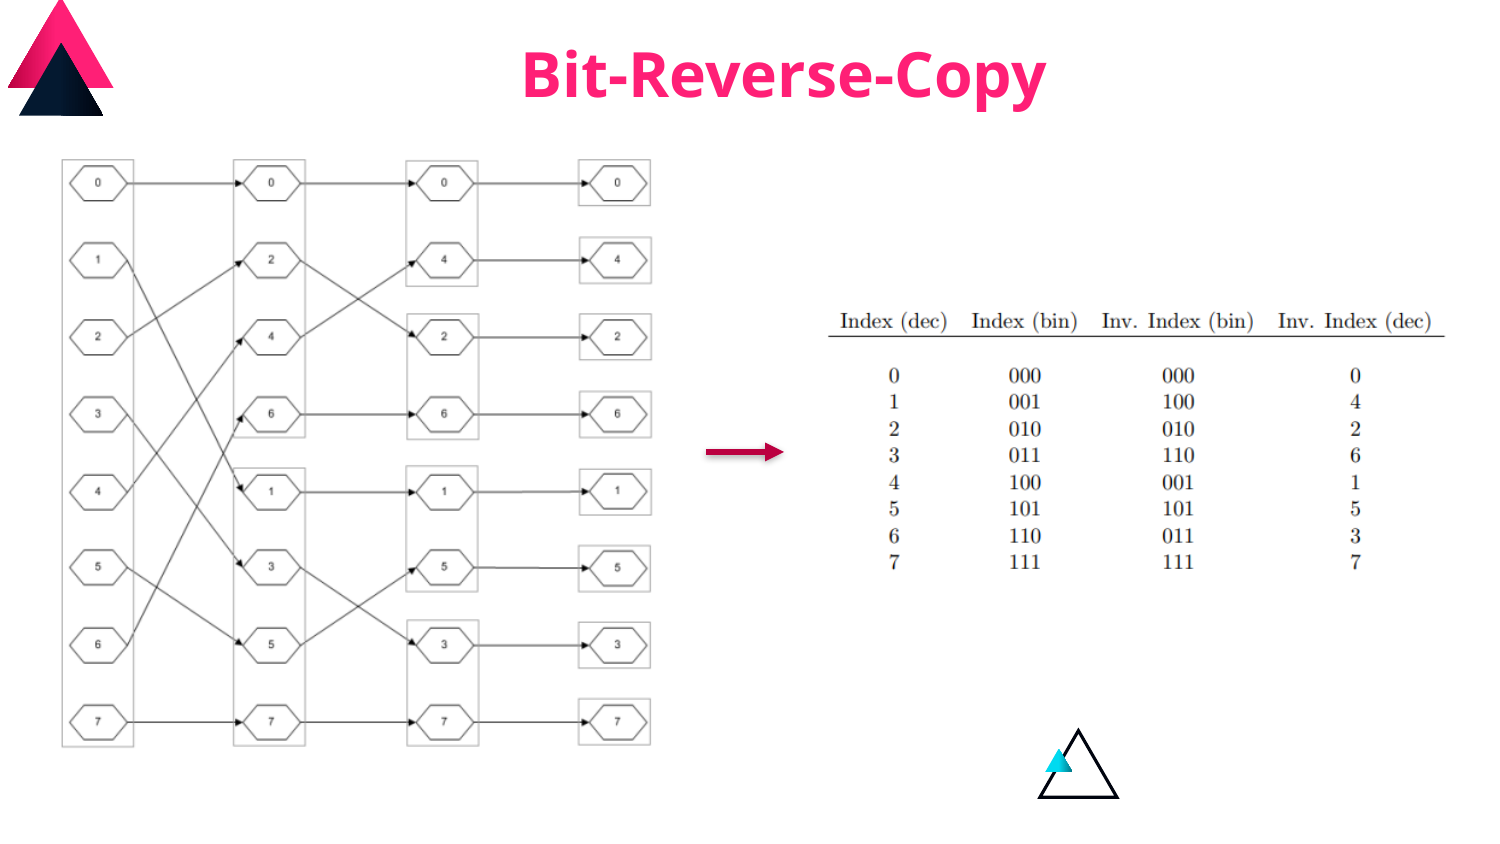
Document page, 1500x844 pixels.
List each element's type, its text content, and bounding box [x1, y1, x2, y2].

picture [811, 295, 1466, 587]
picture [34, 140, 668, 759]
title Bit-Reverse-Copy [152, 20, 1416, 114]
